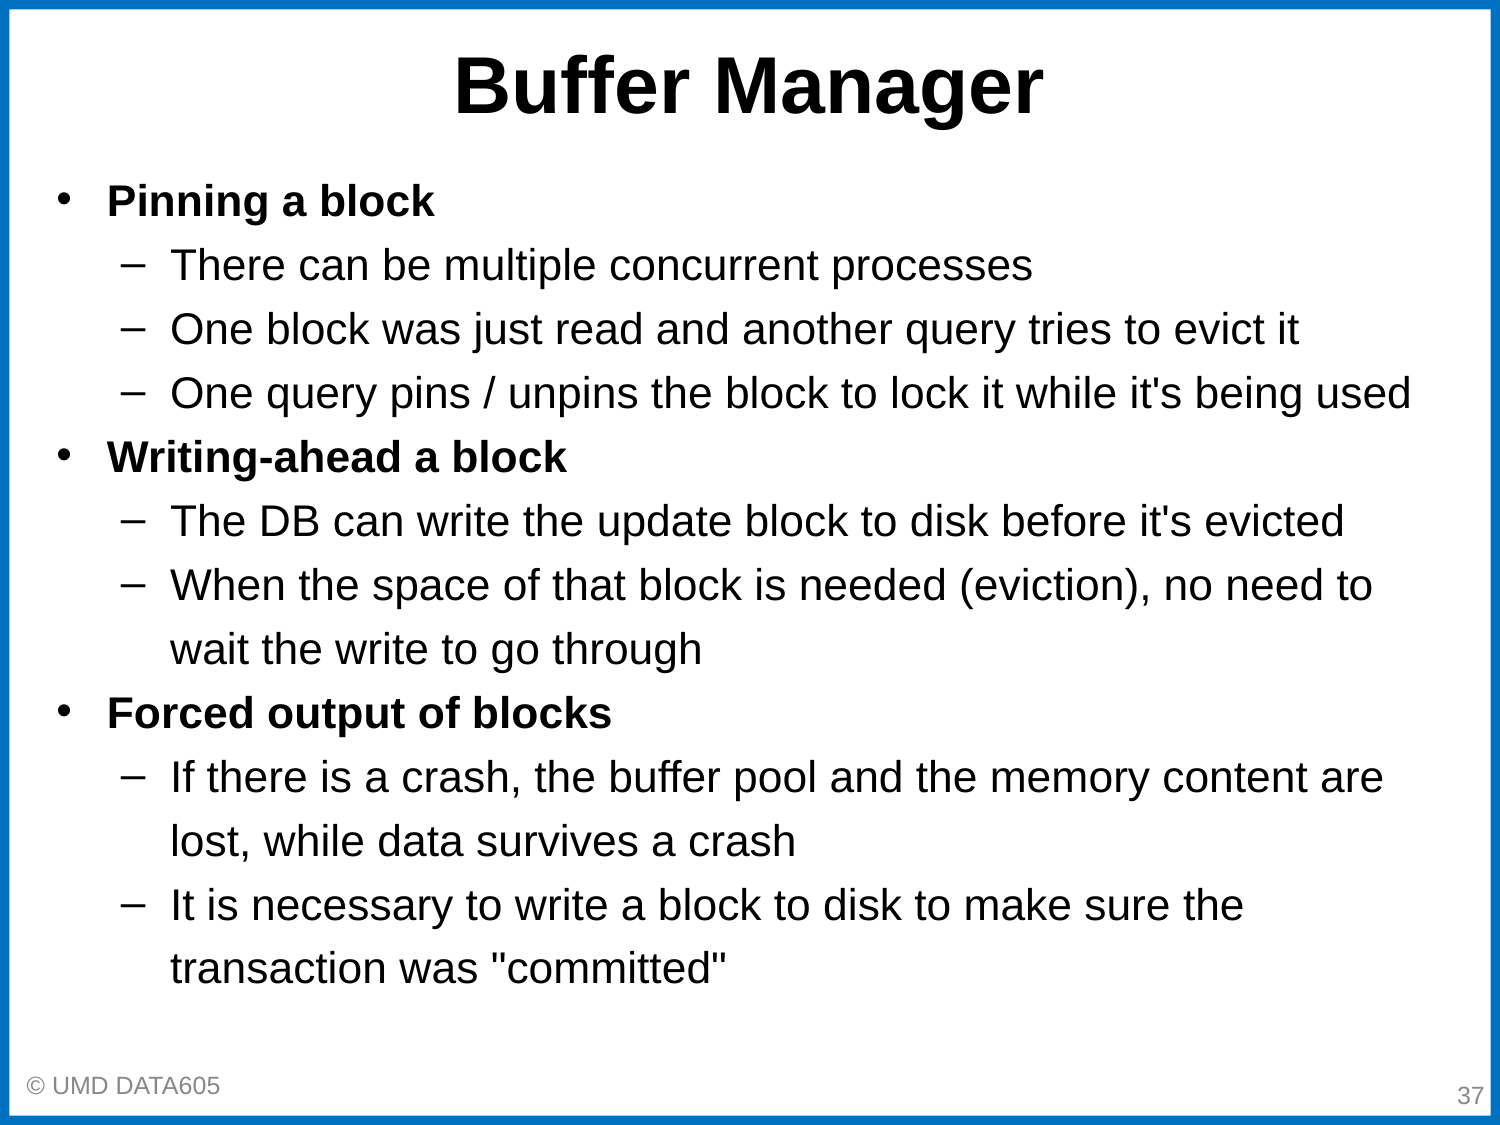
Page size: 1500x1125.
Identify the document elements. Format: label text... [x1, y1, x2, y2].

slide_number ‹#› [1149, 1065, 1500, 1125]
list Pinning a block There can be multiple concurrent processes One block was just read and another query tries to evict it One query pins / unpins the block to lock it while it's being used Writing-ahead a block The DB can write the update block to disk before it's evicted When the space of that block is needed (eviction), no need to wait the write to go through Forced output of blocks If there is a crash, the buffer pool and the memory content are lost, while data survives a crash It is necessary to write a block to disk to make sure the transaction was "committed" [37, 153, 1464, 1019]
title Buffer Manager [24, 24, 1475, 138]
